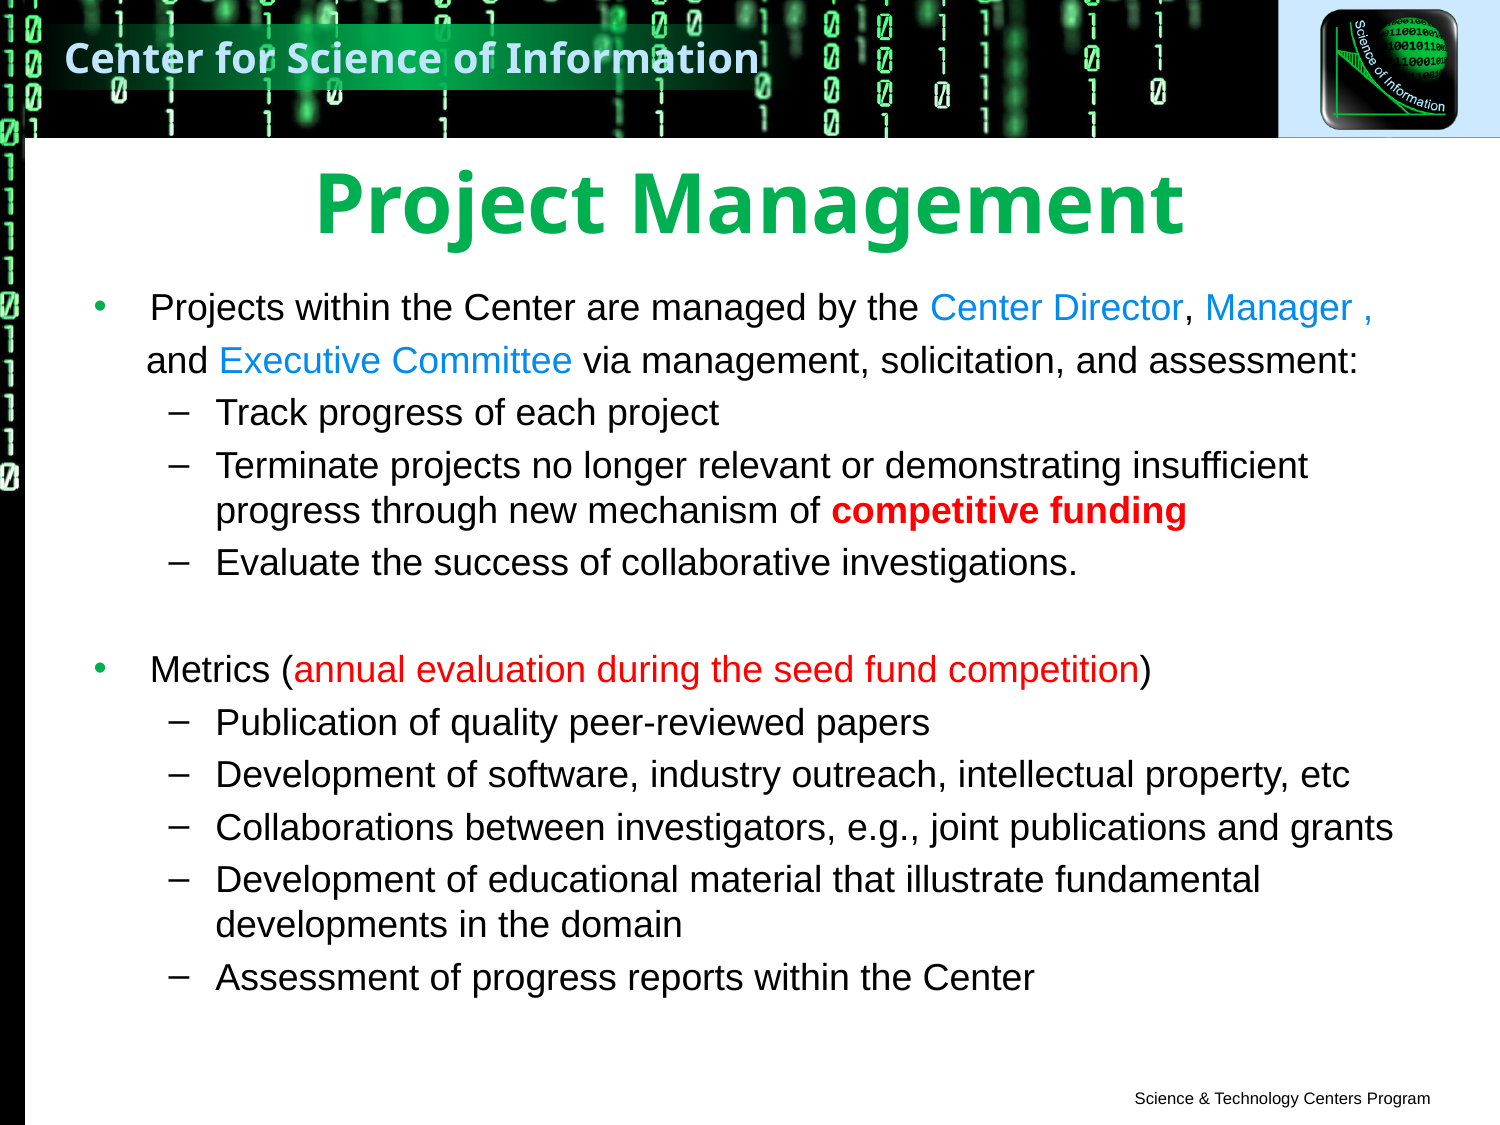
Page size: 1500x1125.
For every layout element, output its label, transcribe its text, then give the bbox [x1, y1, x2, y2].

list Projects within the Center are managed by the Center Director, Manager , and Executive Committee via management, solicitation, and assessment: Track progress of each project Terminate projects no longer relevant or demonstrating insufficient progress through new mechanism of competitive funding Evaluate the success of collaborative investigations. Metrics (annual evaluation during the seed fund competition) Publication of quality peer-reviewed papers Development of software, industry outreach, intellectual property, etc Collaborations between investigators, e.g., joint publications and grants Development of educational material that illustrate fundamental developments in the domain Assessment of progress reports within the Center [78, 275, 1429, 1082]
title Project Management [75, 137, 1425, 263]
picture [0, 0, 1218, 824]
picture [1320, 9, 1458, 130]
